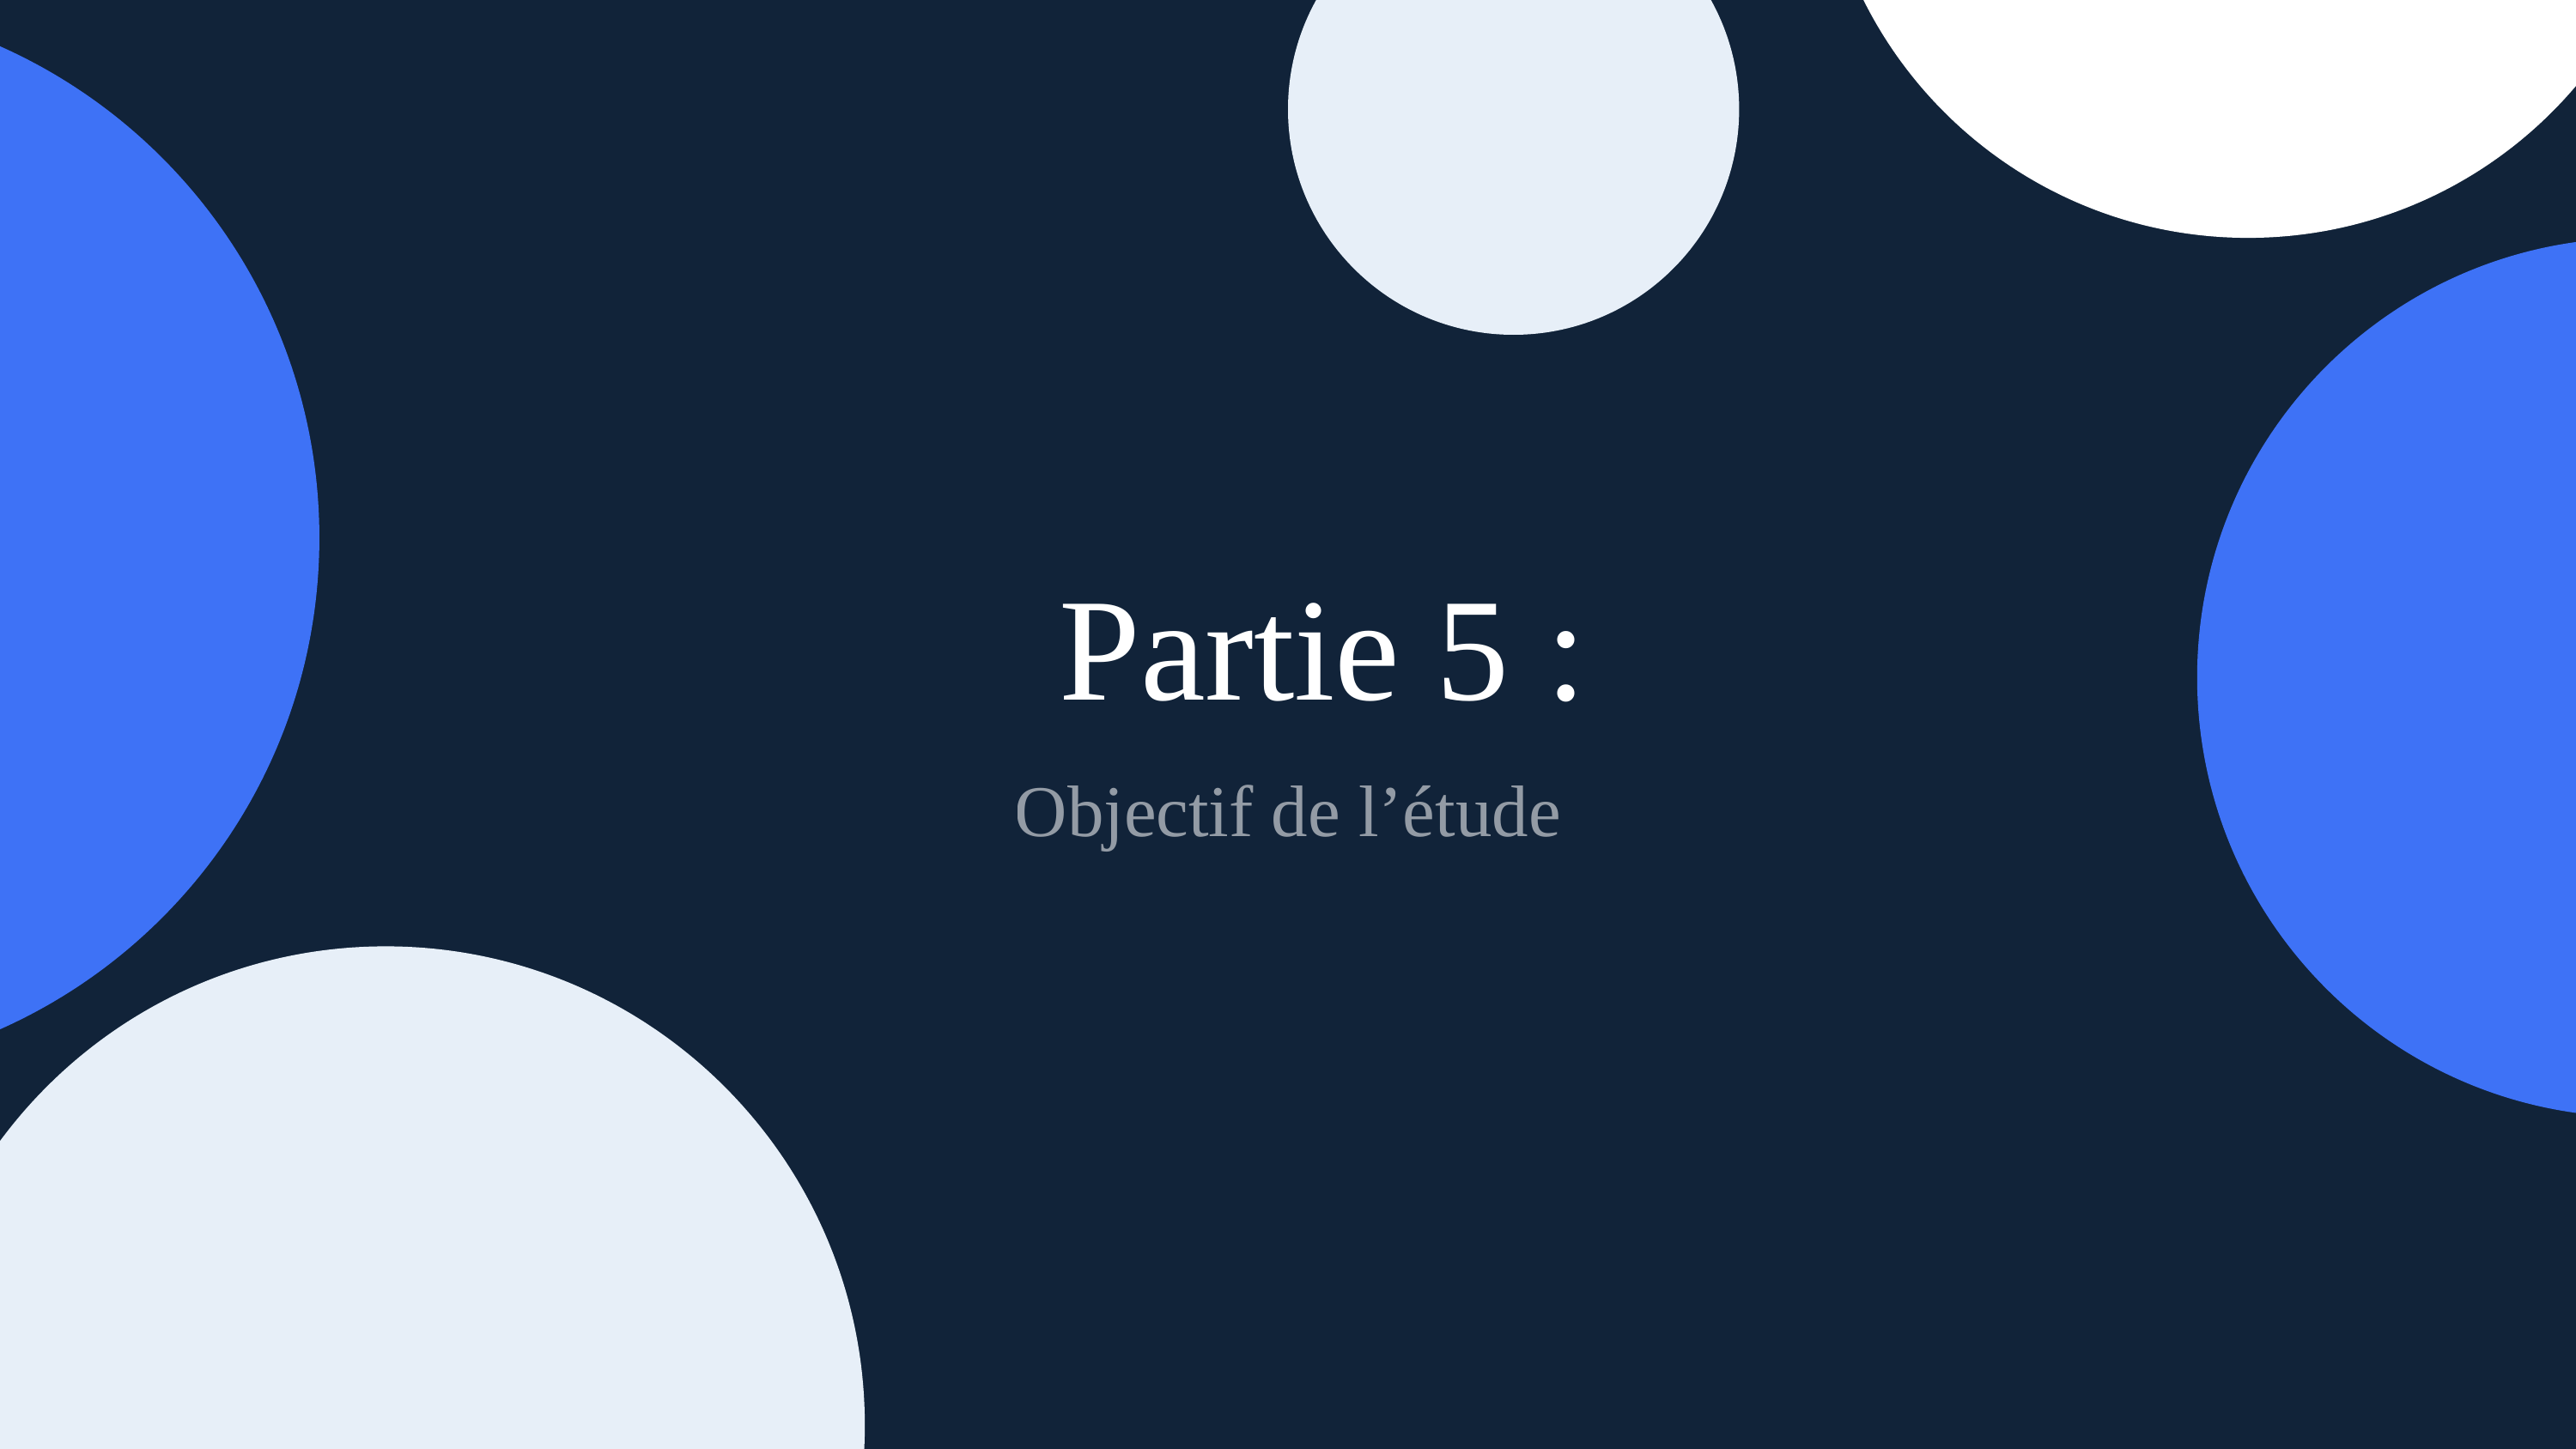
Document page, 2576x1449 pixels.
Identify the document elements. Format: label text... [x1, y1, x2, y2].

text_box Partie 5 : [484, 570, 2161, 730]
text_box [2196, 237, 2576, 1118]
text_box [1287, 0, 1740, 336]
text_box Objectif de l’étude [355, 759, 2192, 852]
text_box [1818, 0, 2576, 239]
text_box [0, 950, 860, 1449]
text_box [0, 0, 320, 1076]
